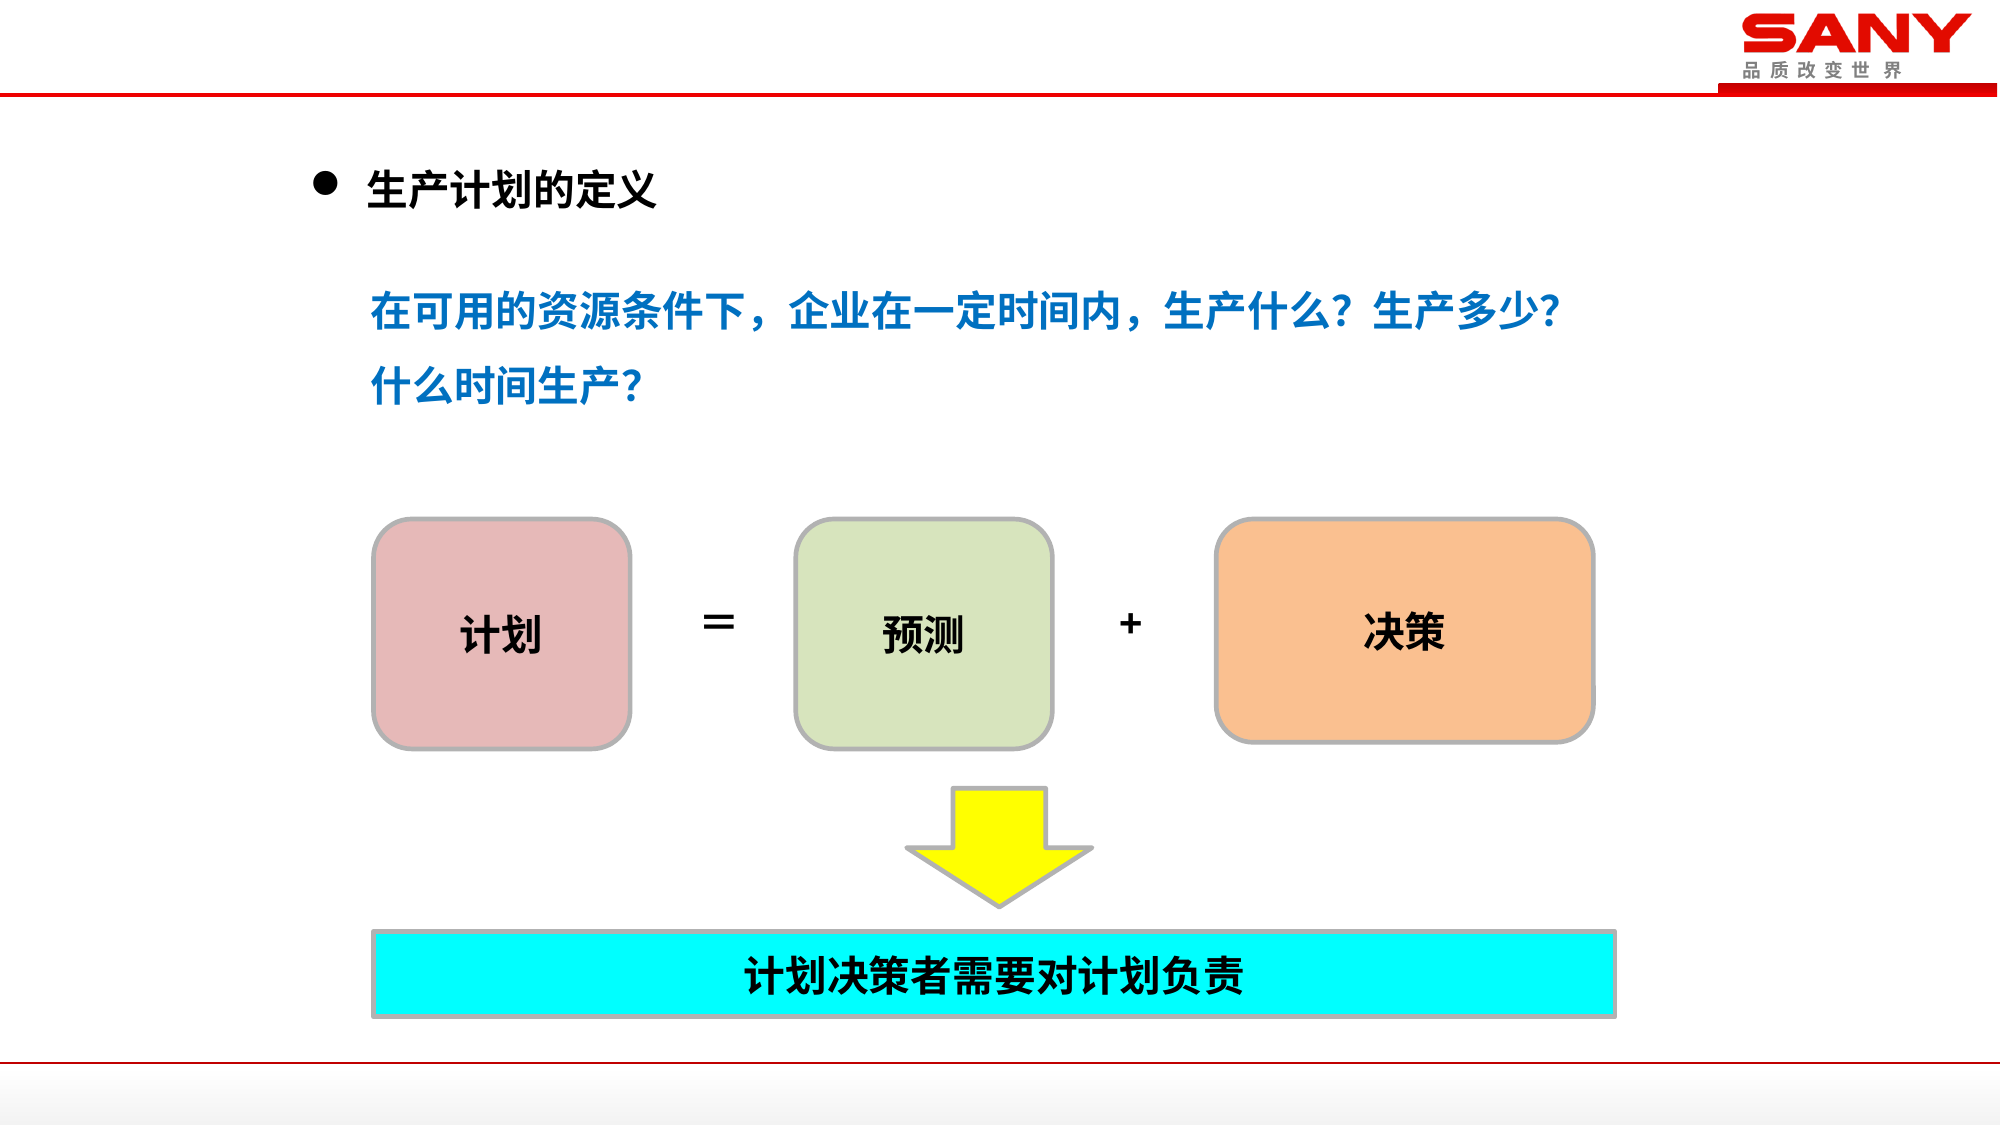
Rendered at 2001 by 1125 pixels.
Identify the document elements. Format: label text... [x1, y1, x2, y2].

text_box 预测 [795, 518, 1053, 749]
text_box ＝ [683, 589, 757, 654]
text_box [906, 788, 1093, 908]
text_box 决策 [1216, 518, 1594, 743]
text_box + [1104, 589, 1198, 654]
text_box 在可用的资源条件下，企业在一定时间内，生产什么？生产多少？什么时间生产？ [362, 255, 1594, 414]
text_box 计划决策者需要对计划负责 [373, 931, 1615, 1017]
text_box 计划 [373, 518, 631, 749]
text_box 生产计划的定义 [295, 156, 1656, 221]
picture [1738, 5, 1978, 61]
